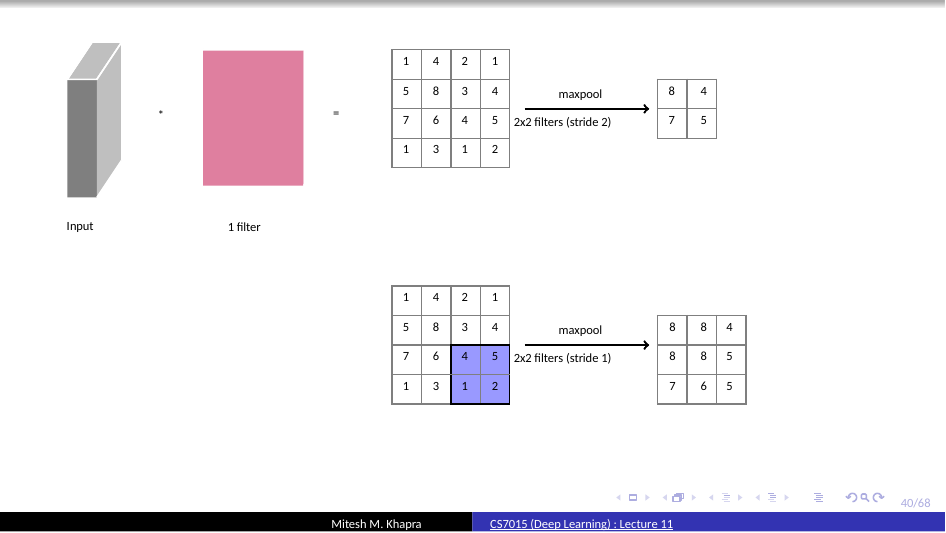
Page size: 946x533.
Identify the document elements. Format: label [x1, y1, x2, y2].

text_box [511, 319, 650, 365]
text_box [155, 105, 168, 122]
table_cell [688, 346, 716, 374]
table_cell [393, 139, 421, 167]
table_header [717, 316, 745, 344]
table_cell [658, 346, 686, 374]
table_cell [393, 375, 421, 403]
table_header [393, 287, 421, 315]
text_box [511, 104, 650, 130]
table_header [688, 316, 716, 344]
picture [0, 0, 945, 8]
table_cell [422, 346, 450, 374]
table_cell [658, 375, 686, 403]
table_cell [393, 109, 421, 138]
table_cell [481, 80, 509, 108]
table_header [658, 80, 686, 108]
table_cell [481, 346, 509, 374]
table_cell [452, 375, 480, 403]
table_header [688, 80, 716, 108]
table_cell [393, 316, 421, 344]
text_box [556, 83, 618, 101]
text_box [0, 511, 946, 532]
table_header [452, 287, 480, 315]
table_cell [452, 80, 480, 108]
table_cell [452, 346, 480, 374]
table_header [452, 50, 480, 79]
table_header [481, 287, 509, 315]
table_cell [422, 80, 450, 108]
table_cell [393, 80, 421, 108]
table_cell [452, 316, 480, 344]
table_cell [452, 109, 480, 138]
table_header [422, 50, 450, 79]
table_cell [481, 375, 509, 403]
table_header [422, 287, 450, 315]
table_header [658, 316, 686, 344]
table_cell [422, 375, 450, 403]
table_cell [422, 109, 450, 138]
table_cell [717, 375, 745, 403]
text_box [898, 493, 941, 510]
table_header [481, 50, 509, 79]
table_cell [422, 316, 450, 344]
table_cell [481, 316, 509, 344]
table_cell [393, 346, 421, 374]
table_header [393, 50, 421, 79]
text_box [66, 41, 122, 198]
table_cell [658, 109, 686, 138]
text_box [64, 215, 106, 233]
table_cell [717, 346, 745, 374]
table_cell [481, 109, 509, 138]
table_cell [422, 139, 450, 167]
table_cell [452, 139, 480, 167]
text_box [202, 47, 306, 186]
table_cell [688, 109, 716, 138]
table_cell [481, 139, 509, 167]
text_box [331, 102, 347, 120]
text_box [225, 216, 275, 234]
table_cell [688, 375, 716, 403]
